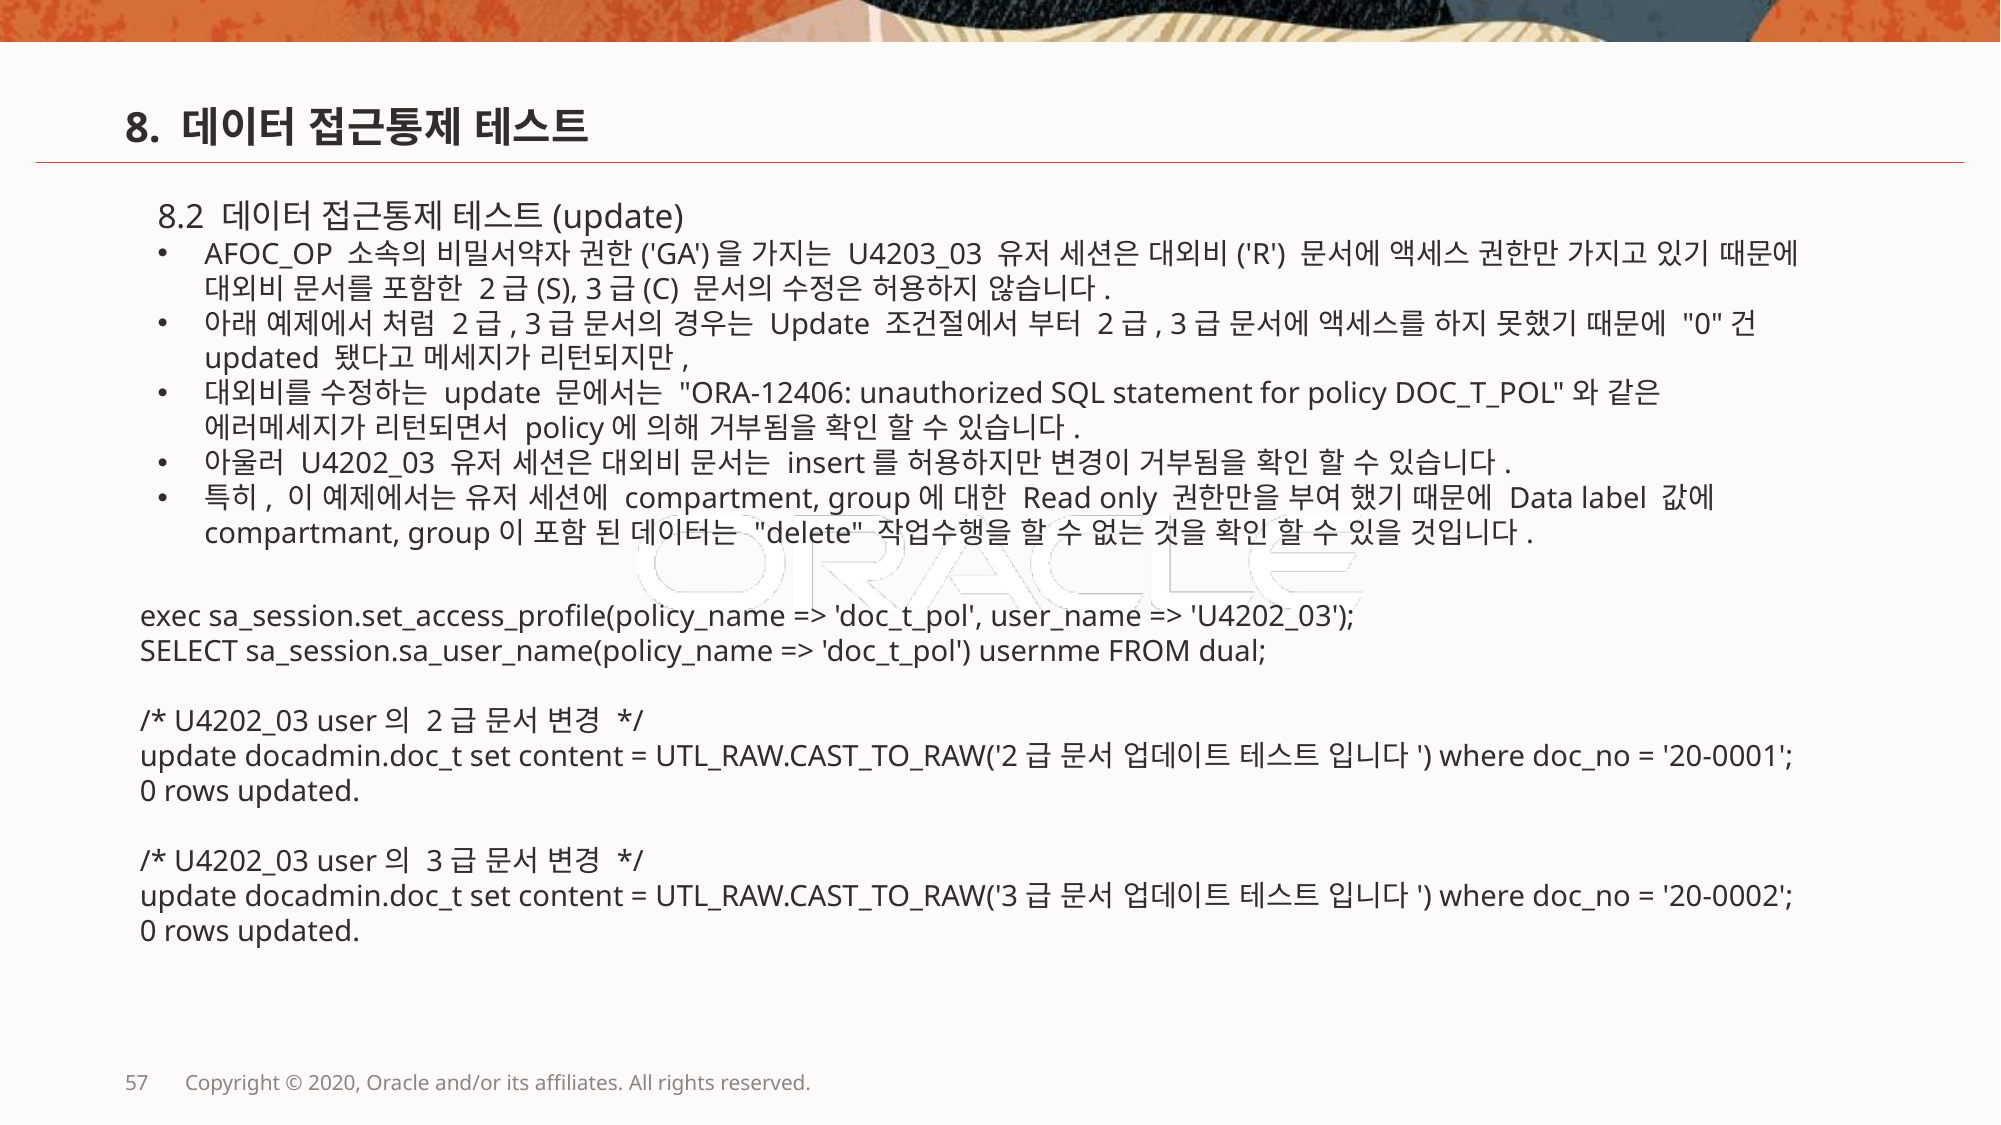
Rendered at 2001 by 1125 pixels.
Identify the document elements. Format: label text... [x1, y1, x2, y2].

picture [0, 0, 2000, 42]
slide_number 57 [125, 1053, 185, 1114]
footer Copyright © 2020, Oracle and/or its affiliates. All rights reserved. [185, 1053, 1128, 1114]
text_box exec sa_session.set_access_profile(policy_name => 'doc_t_pol', user_name => 'U4202_03'); SELECT sa_session.sa_user_name(policy_name => 'doc_t_pol') usernme FROM dual; /* U4202_03 user의 2급 문서 변경 */ update docadmin.doc_t set content = UTL_RAW.CAST_TO_RAW('2급 문서 업데이트 테스트 입니다') where doc_no = '20-0001'; 0 rows updated. /* U4202_03 user의 3급 문서 변경 */ update docadmin.doc_t set content = UTL_RAW.CAST_TO_RAW('3급 문서 업데이트 테스트 입니다') where doc_no = '20-0002'; 0 rows updated. [124, 555, 1944, 955]
title 8. 데이터 접근통제 테스트 [125, 86, 832, 153]
text_box 8.2 데이터 접근통제 테스트(update) AFOC_OP 소속의 비밀서약자 권한('GA')을 가지는 U4203_03 유저 세션은 대외비('R') 문서에 액세스 권한만 가지고 있기 때문에 대외비 문서를 포함한 2급(S), 3급(C) 문서의 수정은 허용하지 않습니다. 아래 예제에서 처럼 2급, 3급 문서의 경우는 Update 조건절에서 부터 2급, 3급 문서에 액세스를 하지 못했기 때문에 "0"건 updated 됐다고 메세지가 리턴되지만, 대외비를 수정하는 update 문에서는 "ORA-12406: unauthorized SQL statement for policy DOC_T_POL"와 같은 에러메세지가 리턴되면서 policy에 의해 거부됨을 확인 할 수 있습니다. 아울러 U4202_03 유저 세션은 대외비 문서는 insert를 허용하지만 변경이 거부됨을 확인 할 수 있습니다. 특히, 이 예제에서는 유저 세션에 compartment, group에 대한 Read only 권한만을 부여 했기 때문에 Data label 값에 compartmant, group이 포함 된 데이터는 "delete" 작업수행을 할 수 없는 것을 확인 할 수 있을 것입니다. [142, 187, 1845, 555]
